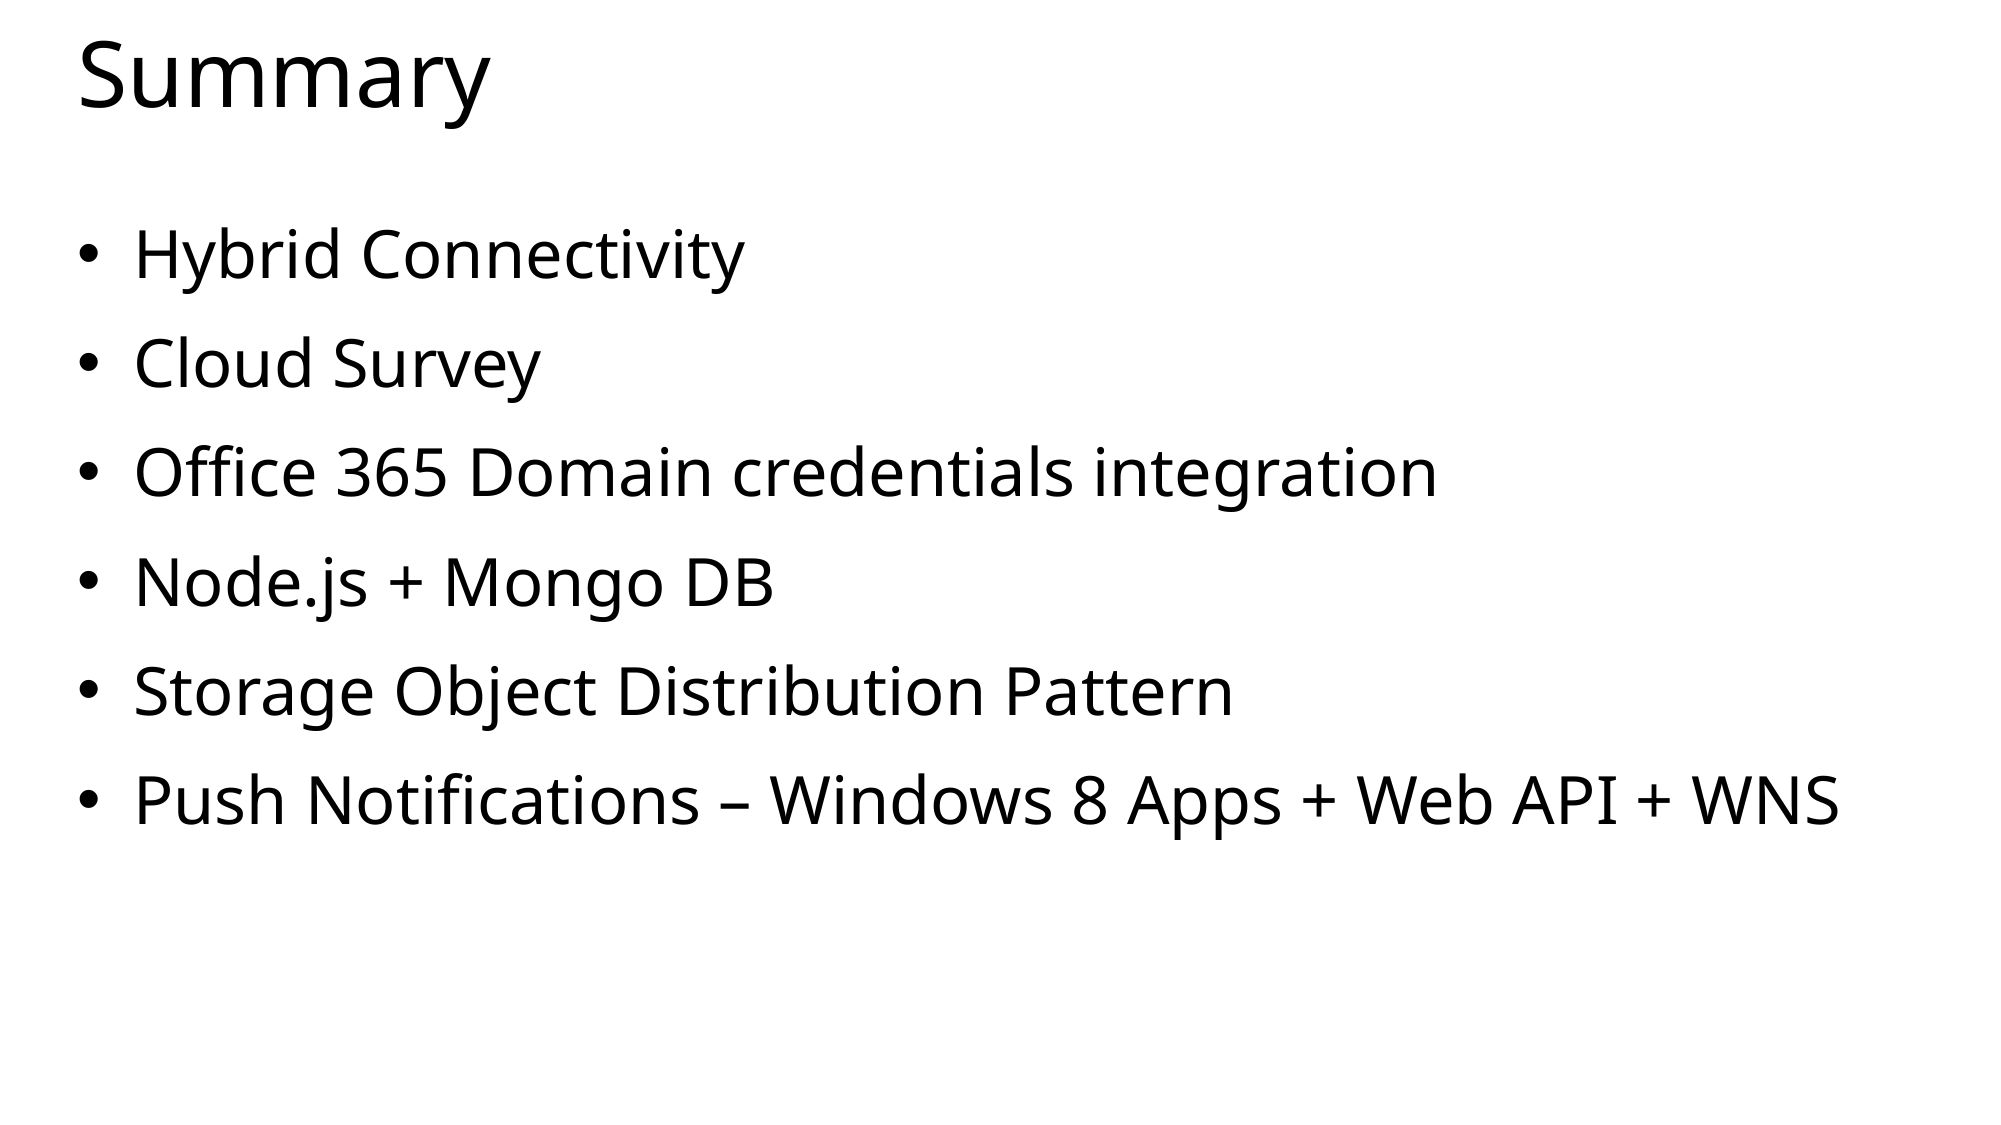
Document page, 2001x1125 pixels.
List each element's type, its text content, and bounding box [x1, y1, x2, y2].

list Hybrid Connectivity Cloud Survey Office 365 Domain credentials integration Node.js + Mongo DB Storage Object Distribution Pattern Push Notifications – Windows 8 Apps + Web API + WNS [62, 205, 1953, 1096]
title Summary [62, 29, 1953, 205]
